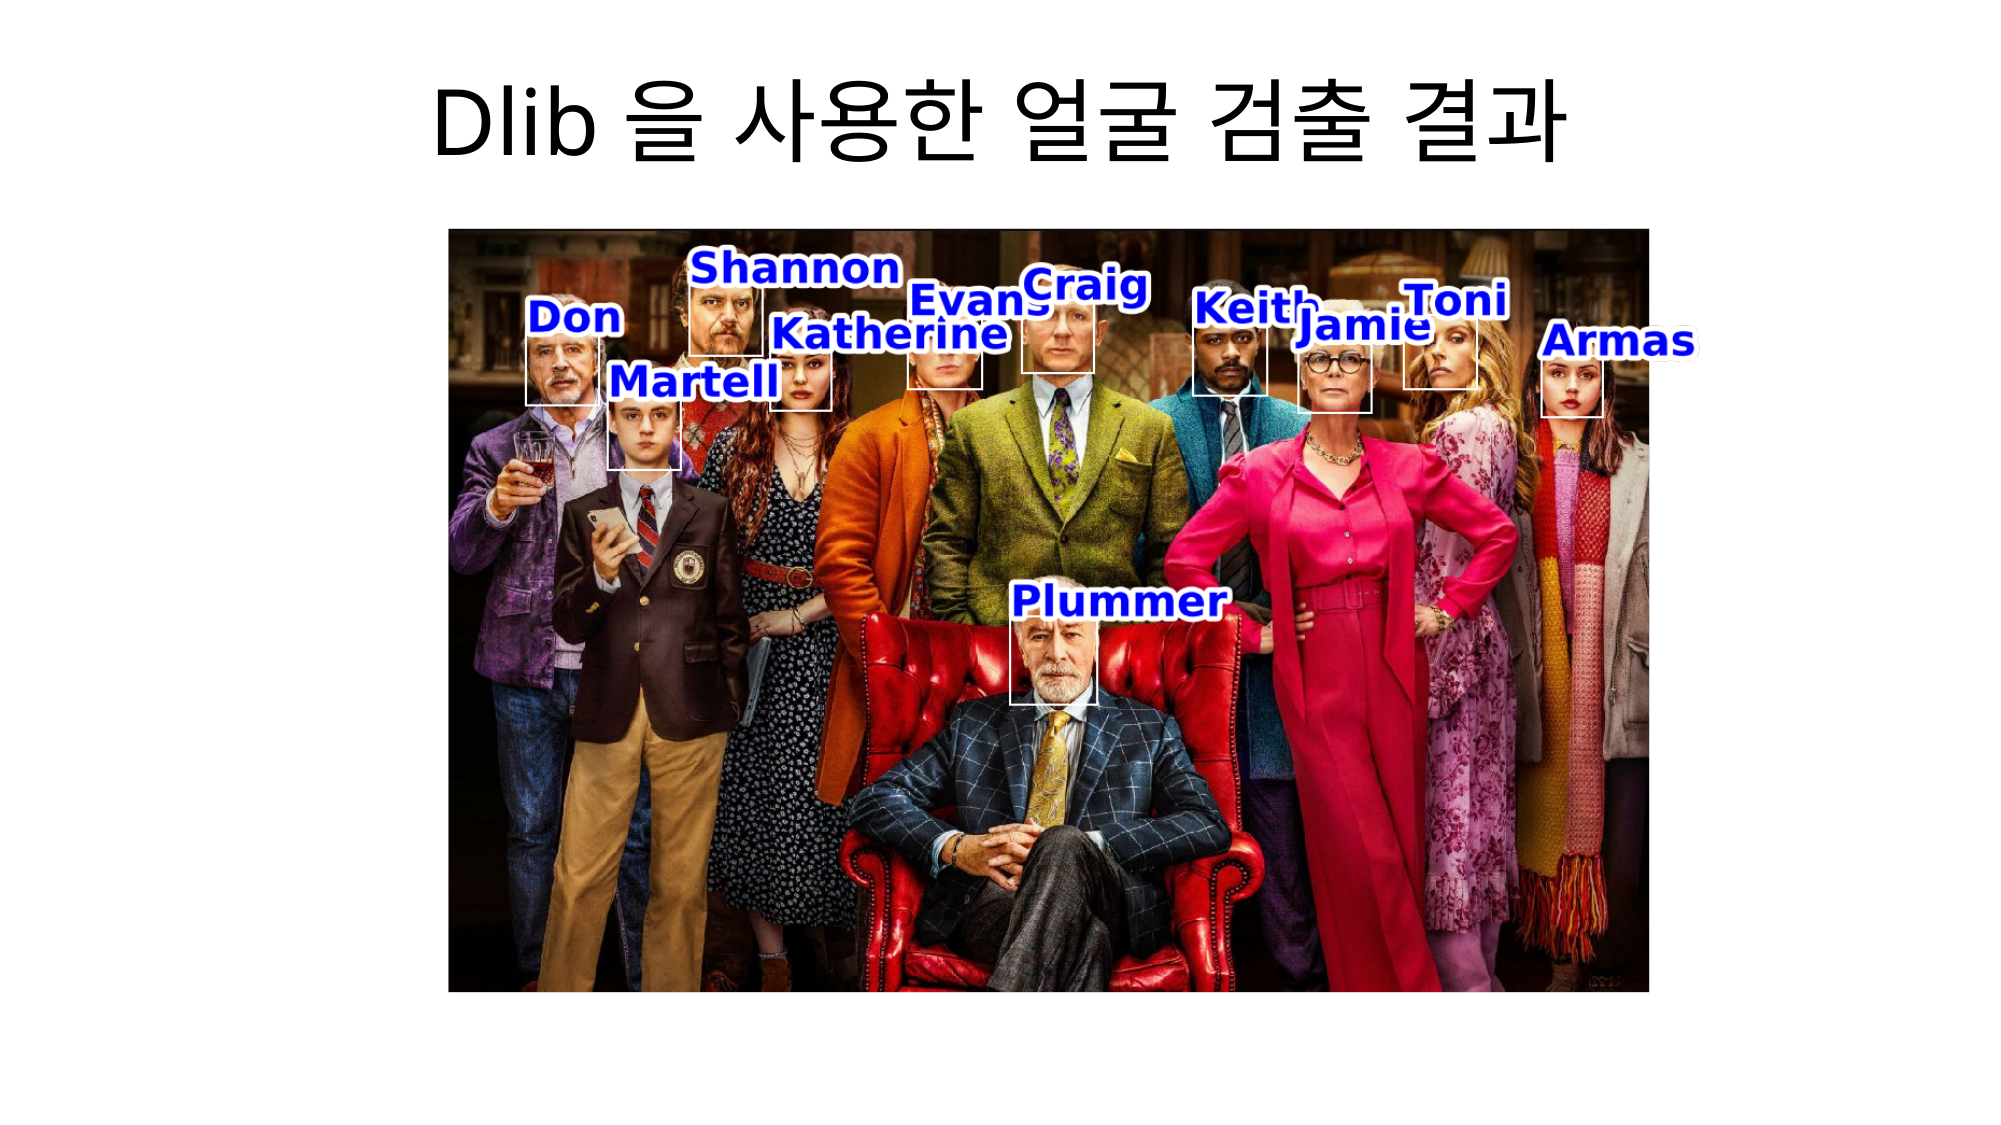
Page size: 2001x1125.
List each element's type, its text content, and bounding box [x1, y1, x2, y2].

title Dlib을 사용한 얼굴 검출 결과 [137, 9, 1863, 228]
picture [412, 217, 1703, 1018]
